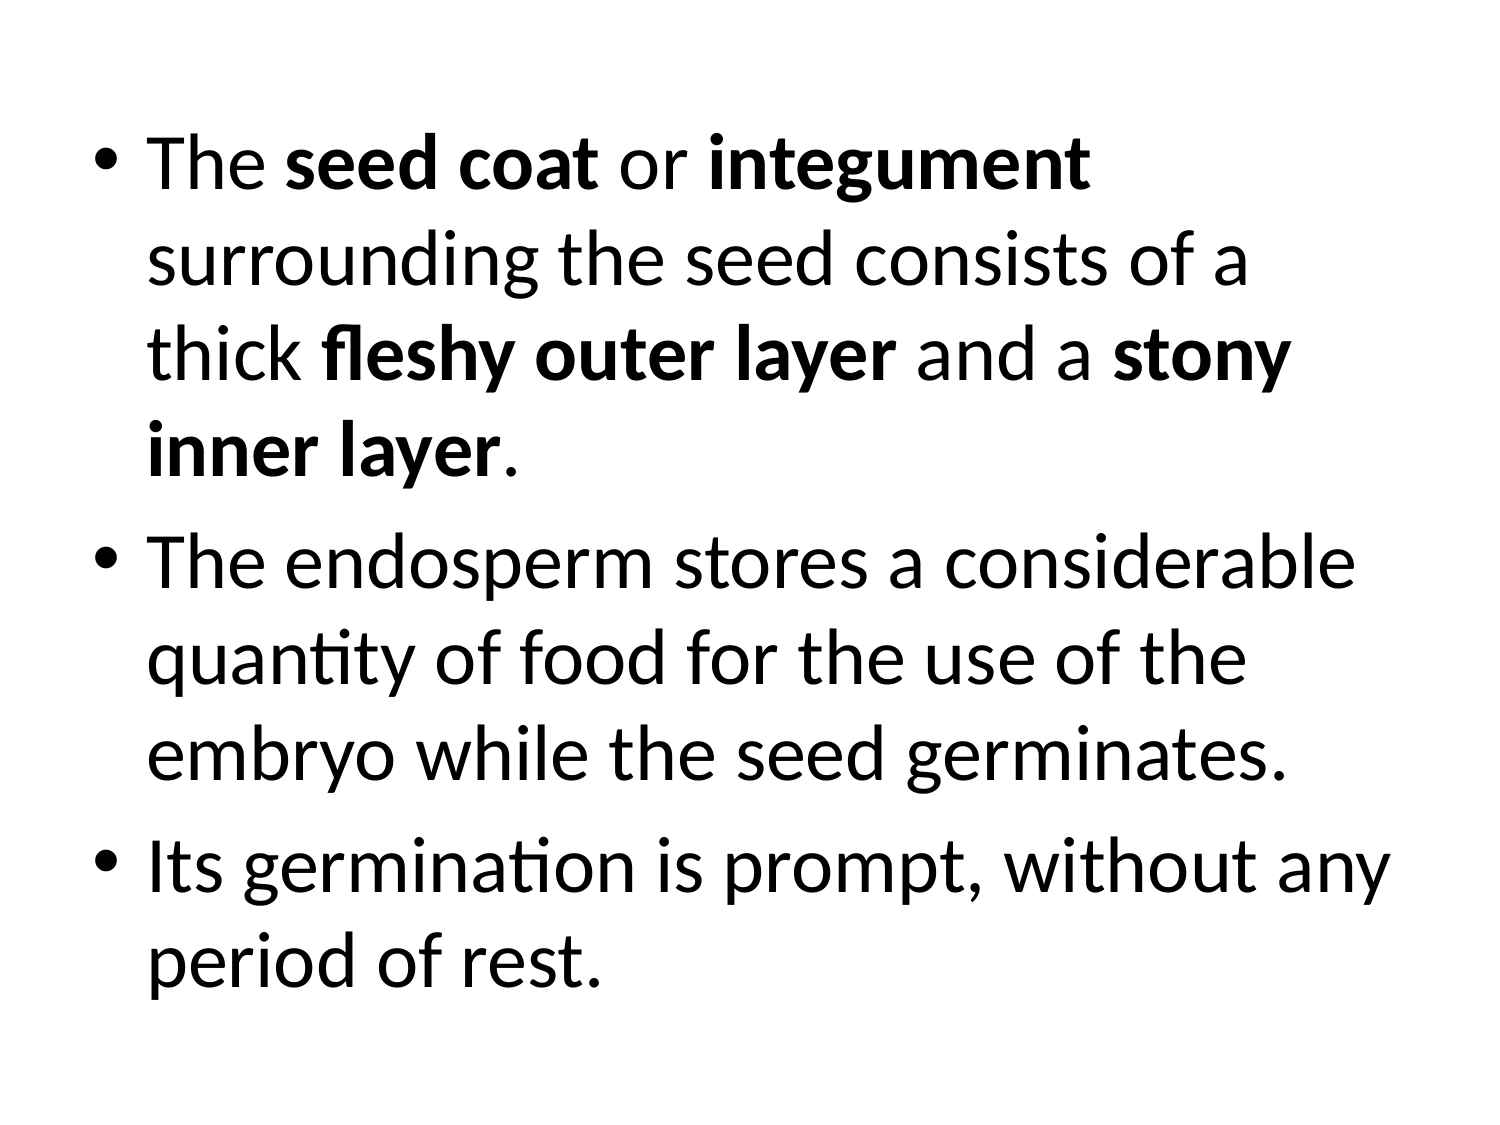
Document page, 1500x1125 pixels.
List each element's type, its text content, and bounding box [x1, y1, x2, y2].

list The seed coat or integument surrounding the seed consists of a thick fleshy outer layer and a stony inner layer. The endosperm stores a considerable quantity of food for the use of the embryo while the seed germinates. Its germination is prompt, without any period of rest. [77, 101, 1427, 1012]
